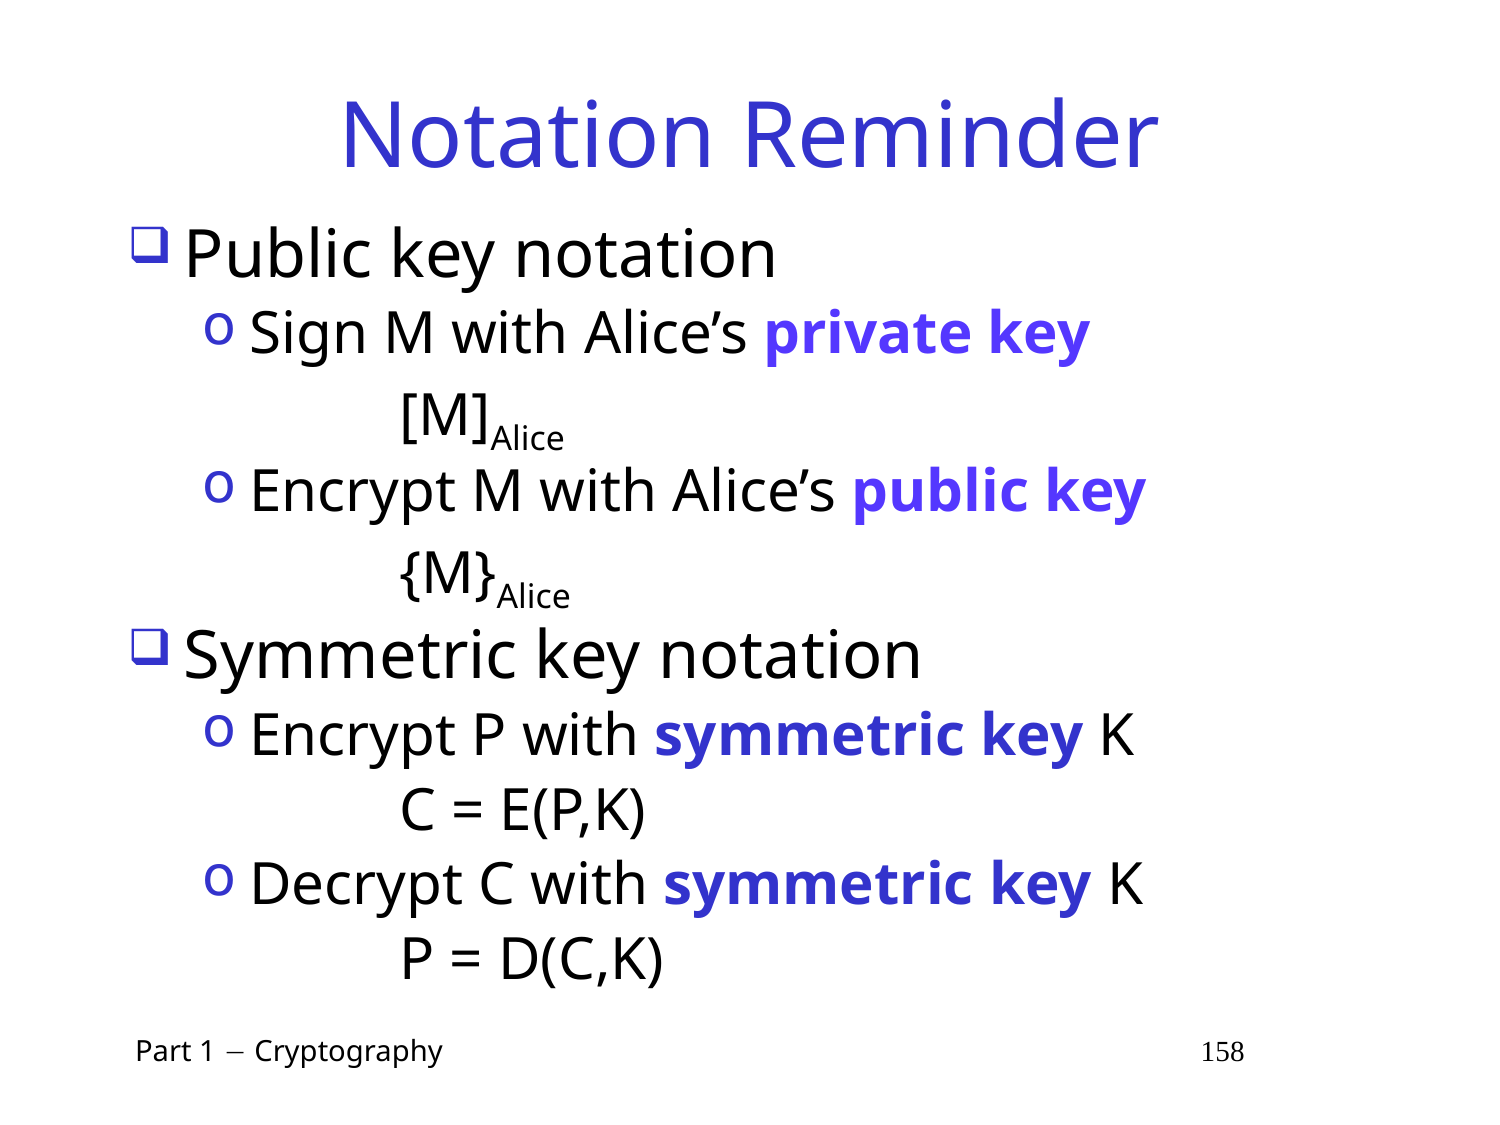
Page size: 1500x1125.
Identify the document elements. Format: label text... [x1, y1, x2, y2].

list Public key notation Sign M with Alice’s private key [M]Alice Encrypt M with Alice’s public key {M}Alice Symmetric key notation Encrypt P with symmetric key K C = E(P,K) Decrypt C with symmetric key K P = D(C,K) [112, 212, 1401, 1001]
title Notation Reminder [112, 62, 1388, 201]
footer Part 1  Cryptography 158 [112, 1024, 1401, 1101]
